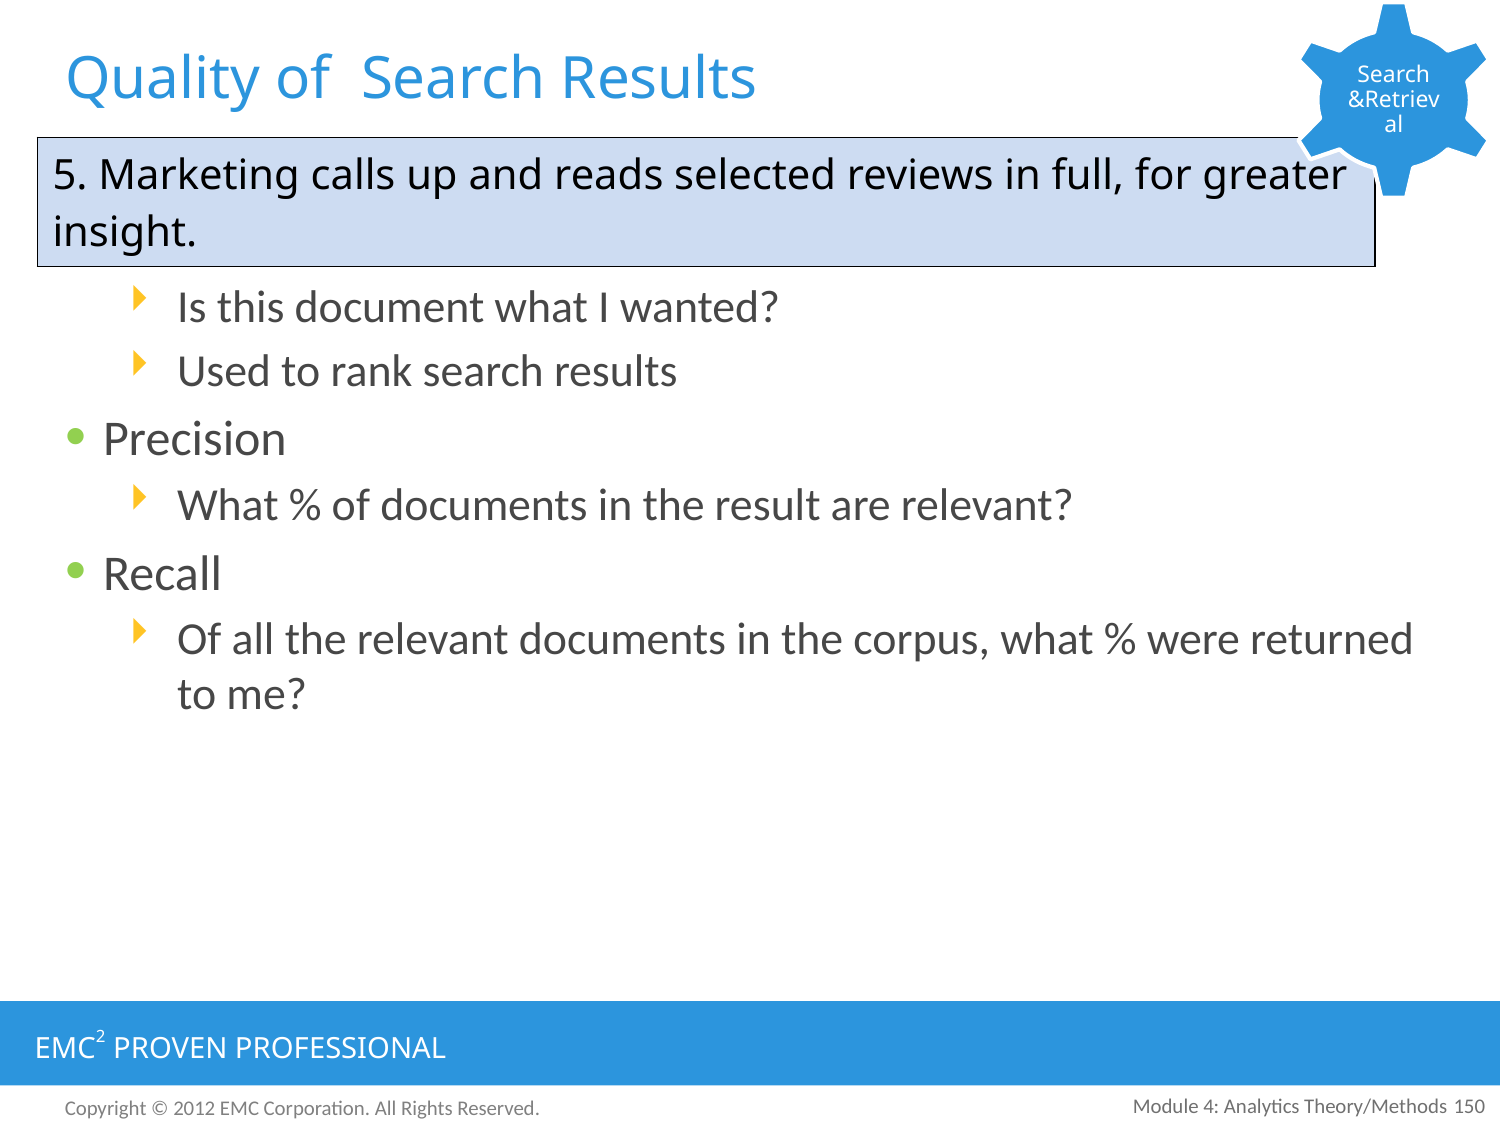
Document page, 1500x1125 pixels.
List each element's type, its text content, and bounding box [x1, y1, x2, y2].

list Relevance Is this document what I wanted? Used to rank search results Precision What % of documents in the result are relevant? Recall Of all the relevant documents in the corpus, what % were returned to me? [49, 210, 1438, 1051]
footer Module 4: Analytics Theory/Methods [774, 1087, 1463, 1125]
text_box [1287, 0, 1500, 201]
slide_number 150 [1463, 1087, 1500, 1125]
table_header 5. Marketing calls up and reads selected reviews in full, for greater insight. [38, 138, 1374, 266]
title Quality of Search Results [49, 12, 1282, 137]
